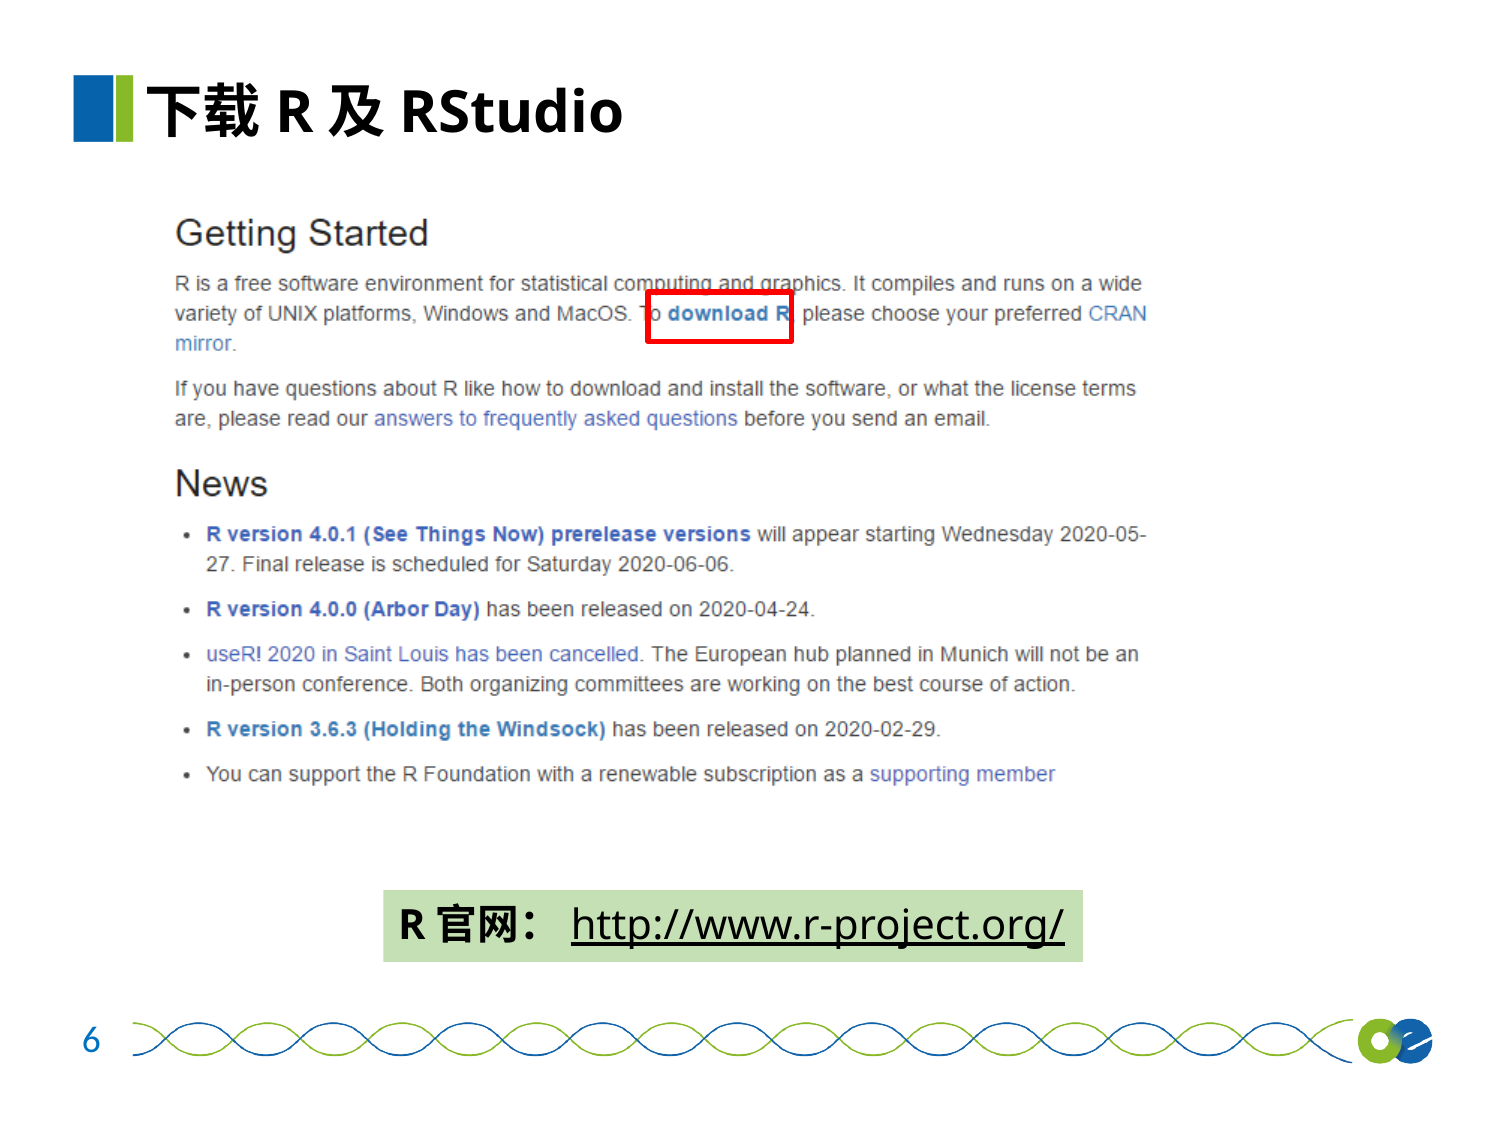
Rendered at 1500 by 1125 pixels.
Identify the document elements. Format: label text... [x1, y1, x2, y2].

slide_number 6 [67, 1007, 405, 1068]
picture [29, 66, 185, 149]
text_box R官网：http://www.r-project.org/ [383, 890, 1083, 962]
picture [133, 201, 1186, 810]
picture [126, 1004, 1441, 1079]
text_box 下载R及RStudio [133, 68, 955, 150]
